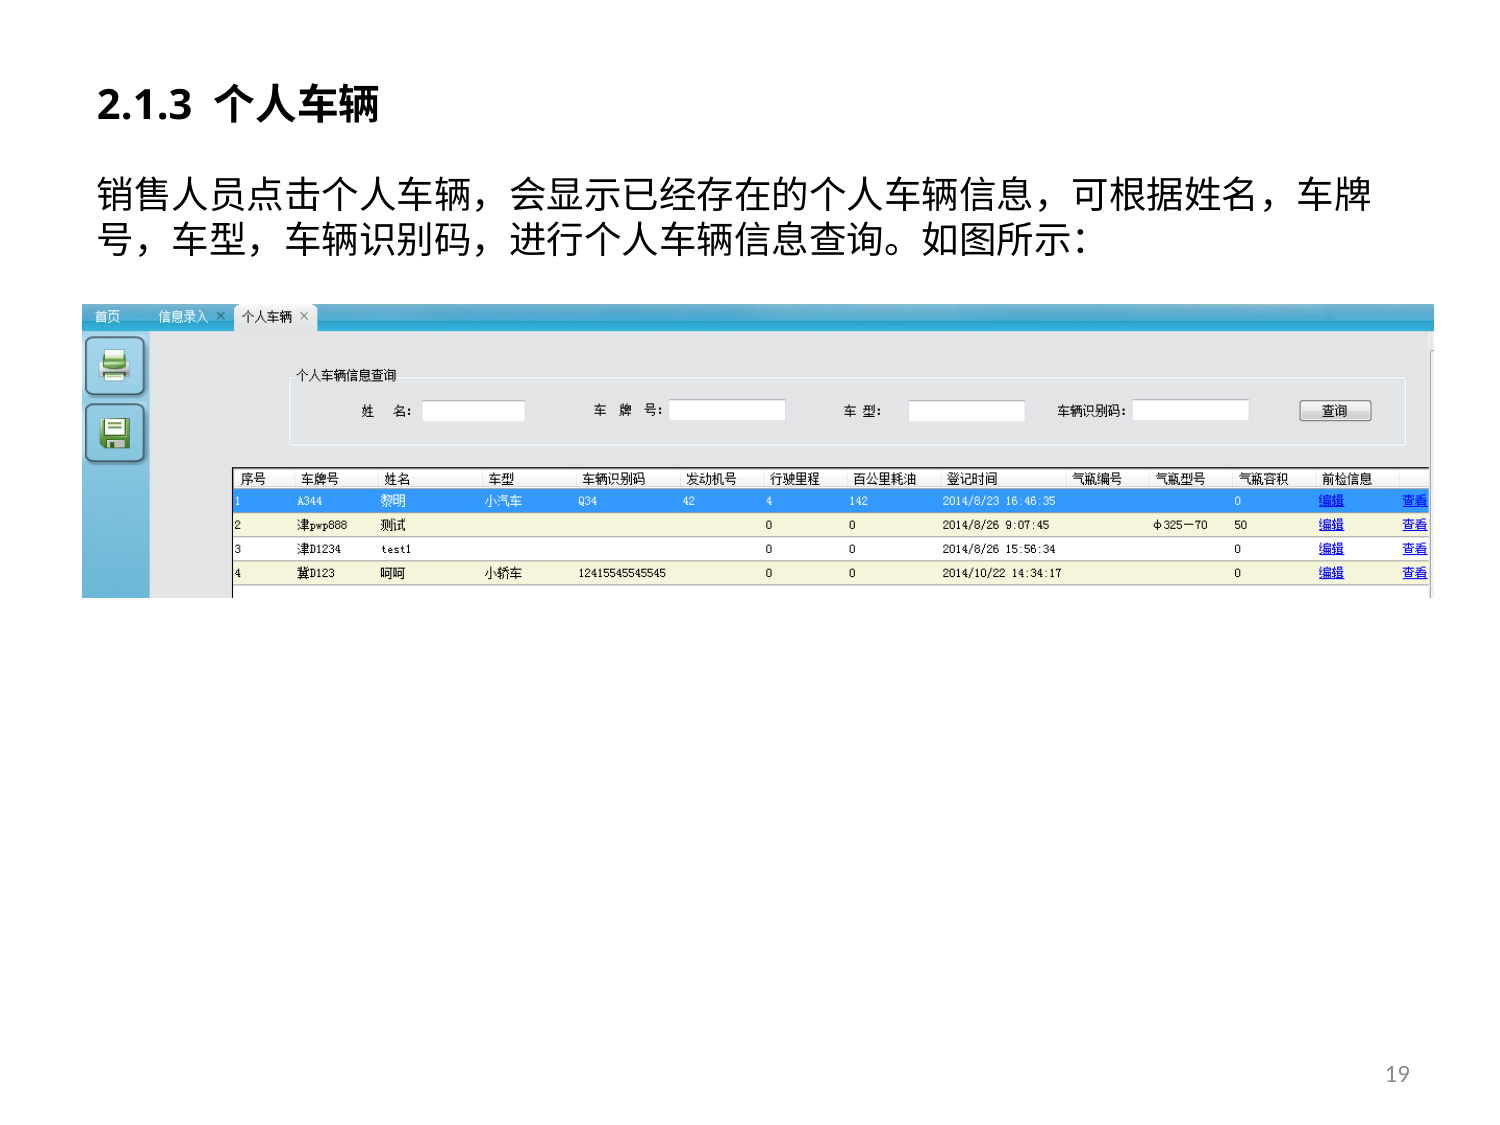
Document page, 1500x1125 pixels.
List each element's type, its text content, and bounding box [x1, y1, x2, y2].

slide_number 19 [1074, 1042, 1425, 1103]
text_box 2.1.3 个人车辆 [82, 70, 396, 136]
text_box 销售人员点击个人车辆，会显示已经存在的个人车辆信息，可根据姓名，车牌号，车型，车辆识别码，进行个人车辆信息查询。如图所示： [81, 163, 1418, 269]
picture [81, 304, 1434, 598]
